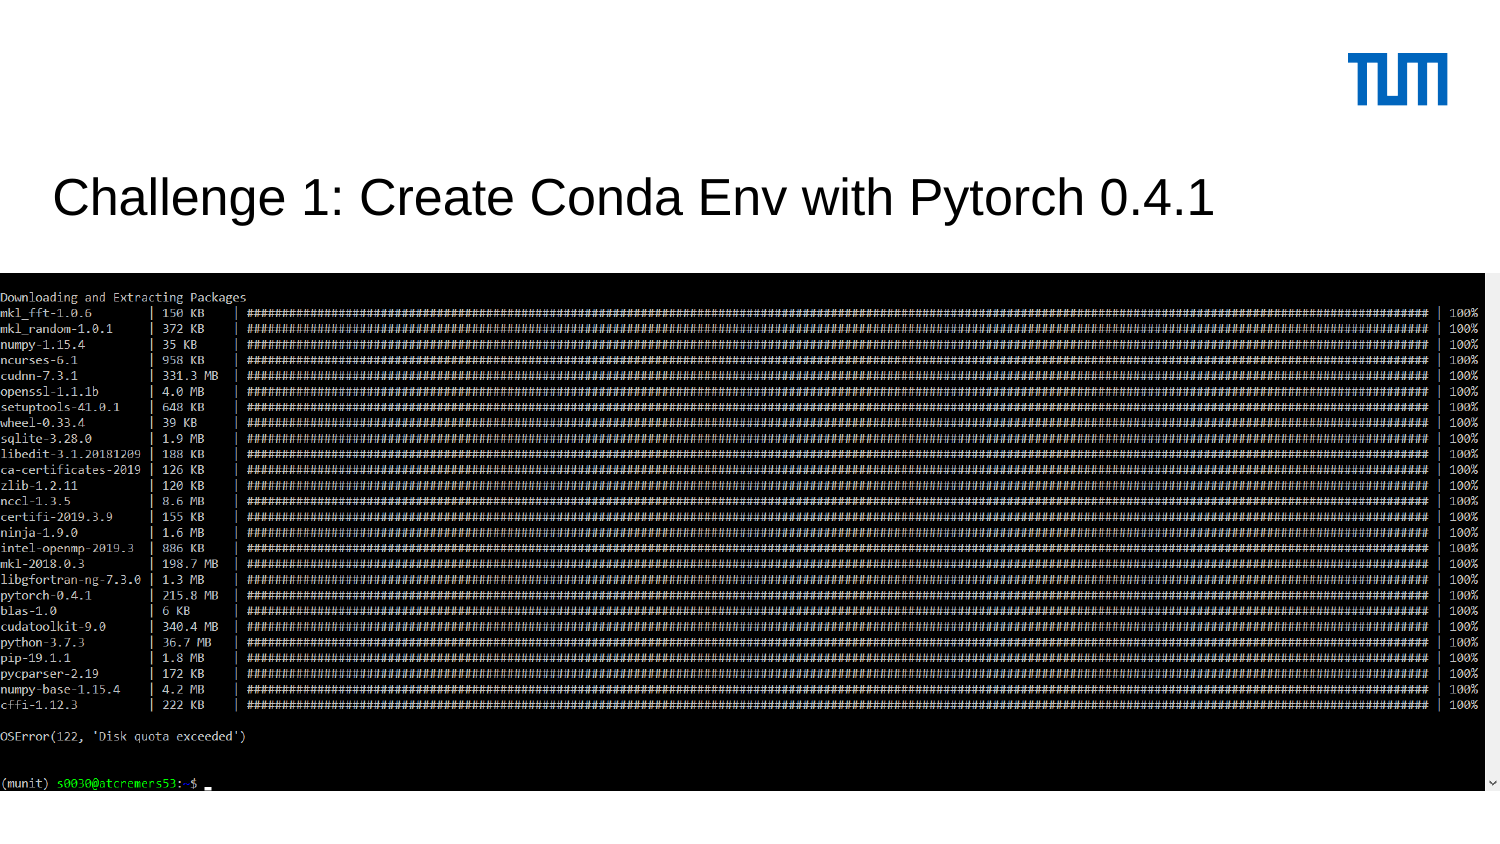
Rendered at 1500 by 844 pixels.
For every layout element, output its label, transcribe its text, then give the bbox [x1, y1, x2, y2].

title Challenge 1: Create Conda Env with Pytorch 0.4.1 [52, 159, 1449, 223]
picture [0, 273, 1500, 791]
